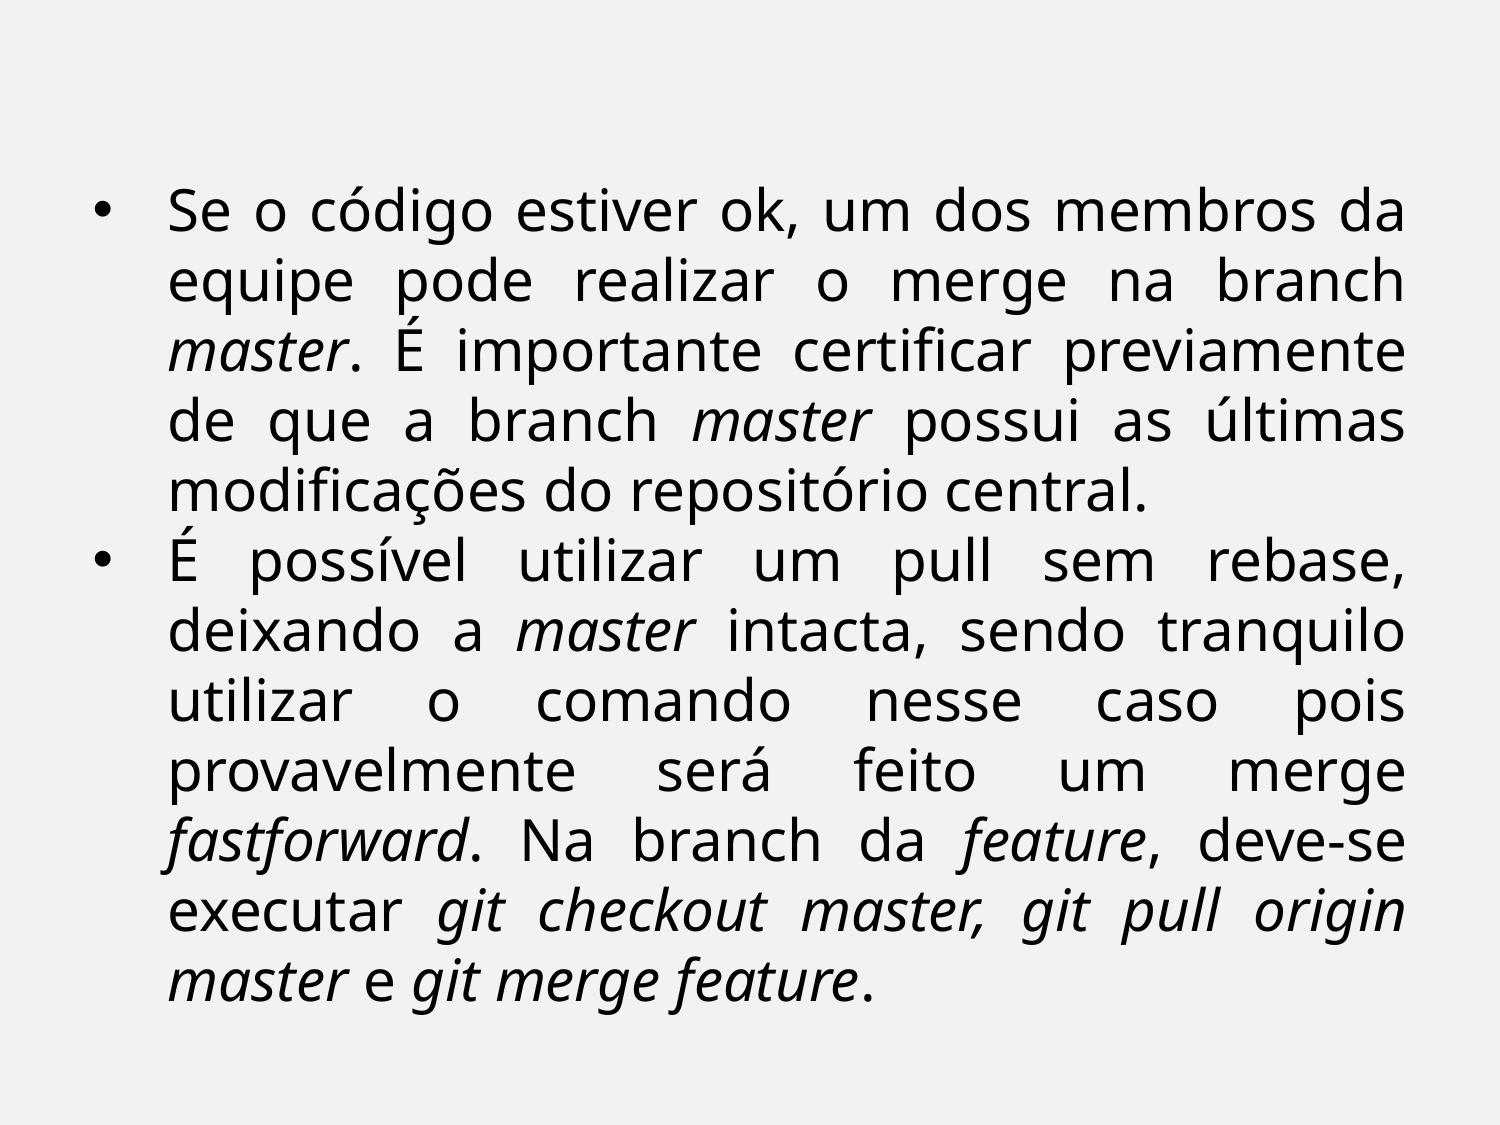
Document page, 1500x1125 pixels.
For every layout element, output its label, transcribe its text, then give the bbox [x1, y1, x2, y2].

text_box Se o código estiver ok, um dos membros da equipe pode realizar o merge na branch master. É importante certificar previamente de que a branch master possui as últimas modificações do repositório central. É possível utilizar um pull sem rebase, deixando a master intacta, sendo tranquilo utilizar o comando nesse caso pois provavelmente será feito um merge fastforward. Na branch da feature, deve-se executar git checkout master, git pull origin master e git merge feature. [78, 166, 1422, 1021]
